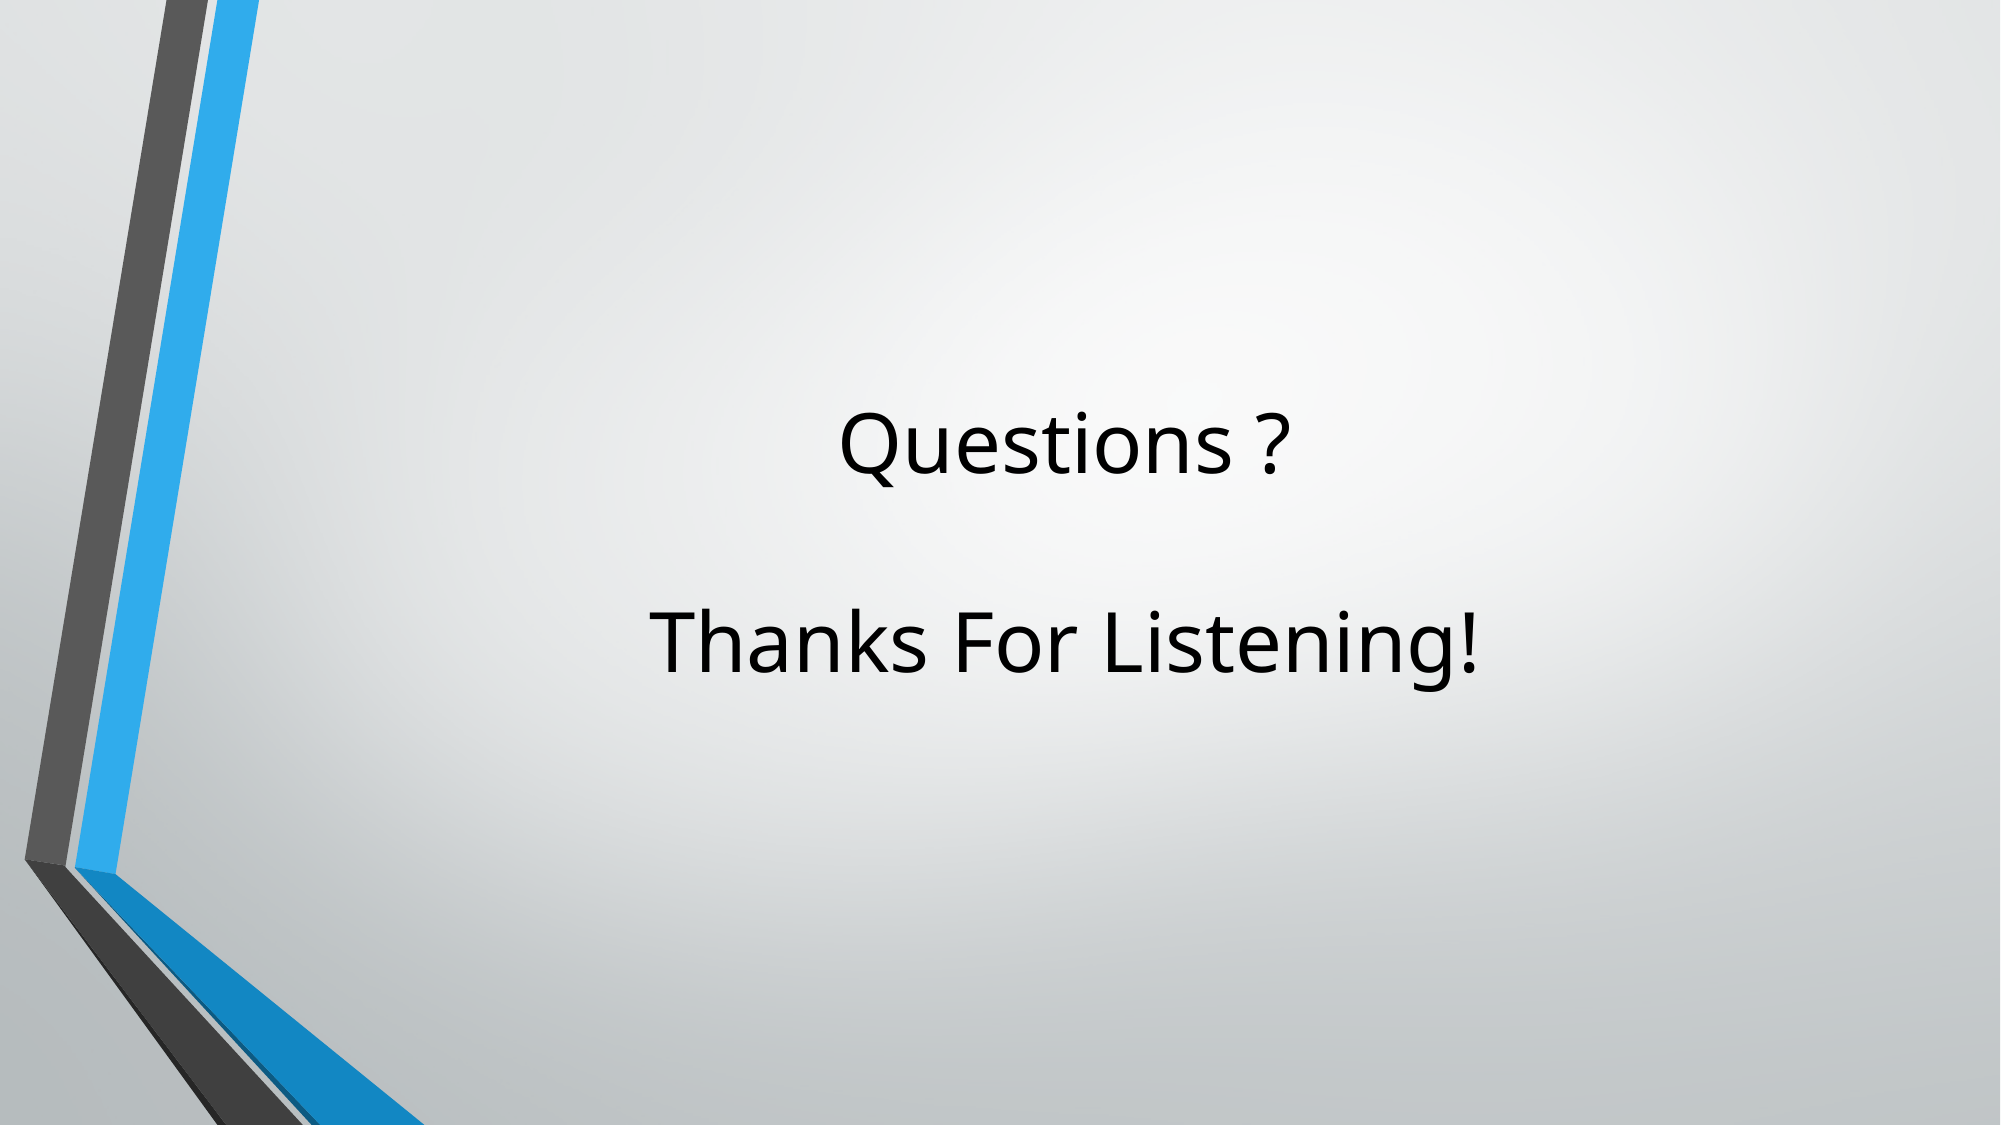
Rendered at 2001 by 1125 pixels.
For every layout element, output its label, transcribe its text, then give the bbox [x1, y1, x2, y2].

title Questions ? Thanks For Listening! [243, 112, 1887, 967]
